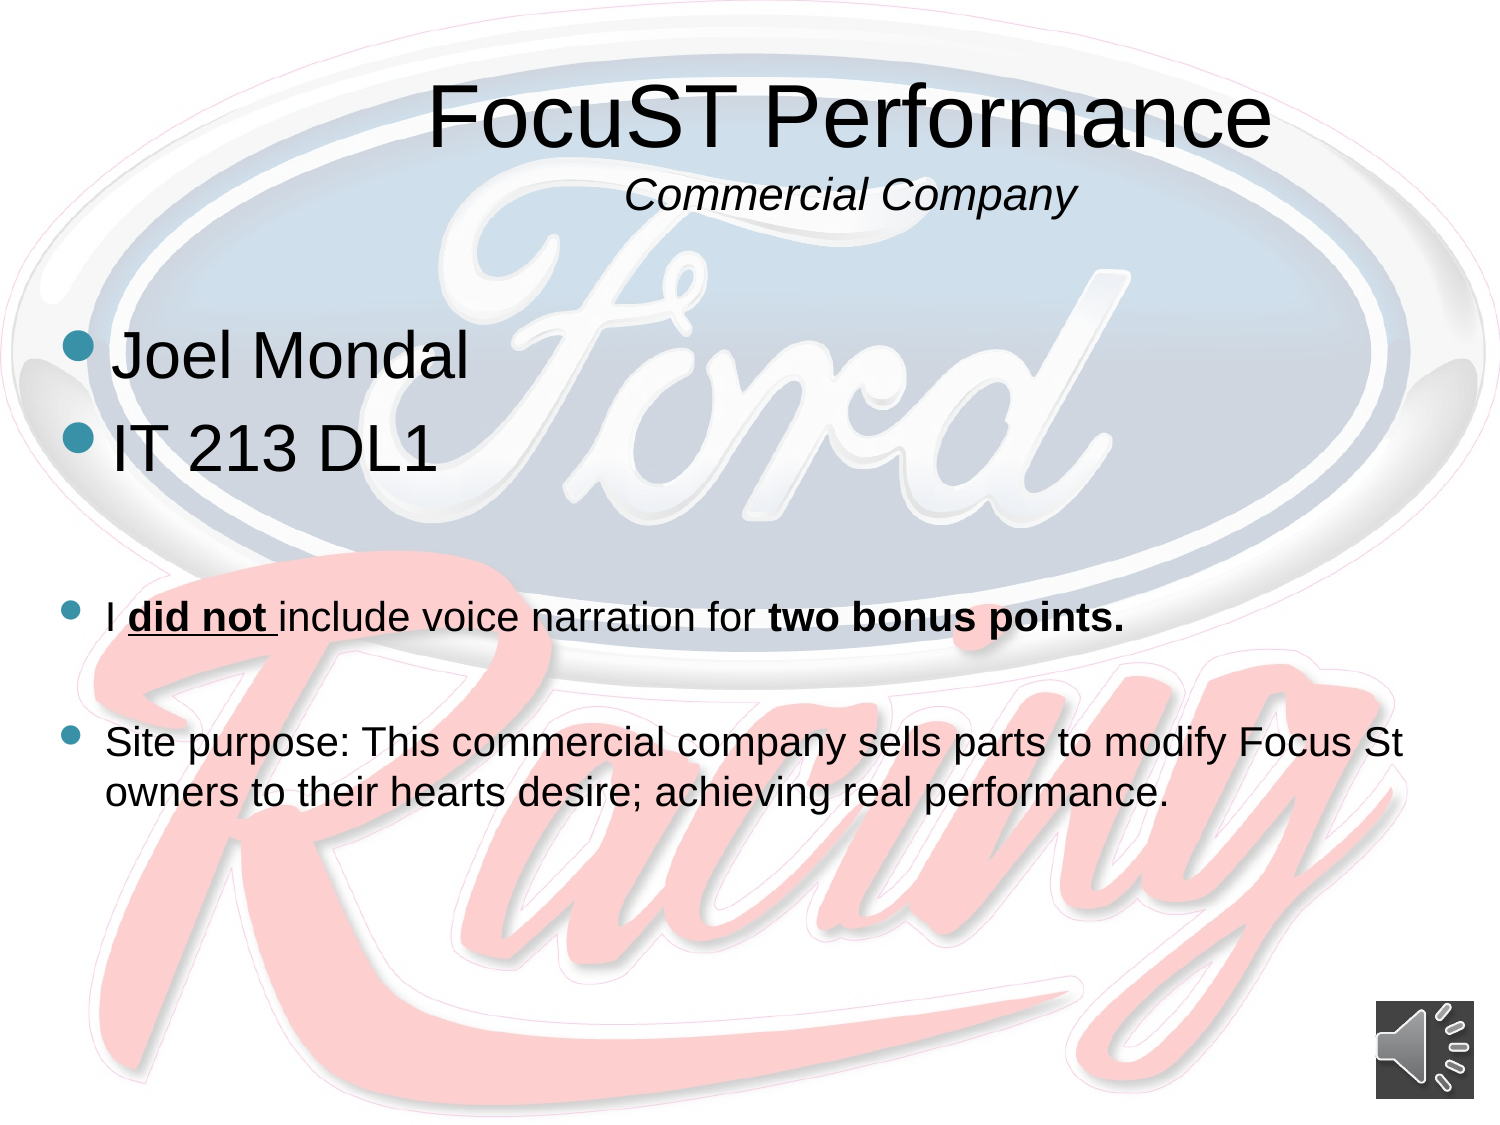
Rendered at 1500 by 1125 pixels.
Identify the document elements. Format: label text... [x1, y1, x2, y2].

title FocuST Performance Commercial Company [235, 45, 1466, 233]
picture [1374, 999, 1476, 1101]
list Joel Mondal IT 213 DL1 I did not include voice narration for two bonus points. Site purpose: This commercial company sells parts to modify Focus St owners to their hearts desire; achieving real performance. [30, 212, 1425, 963]
